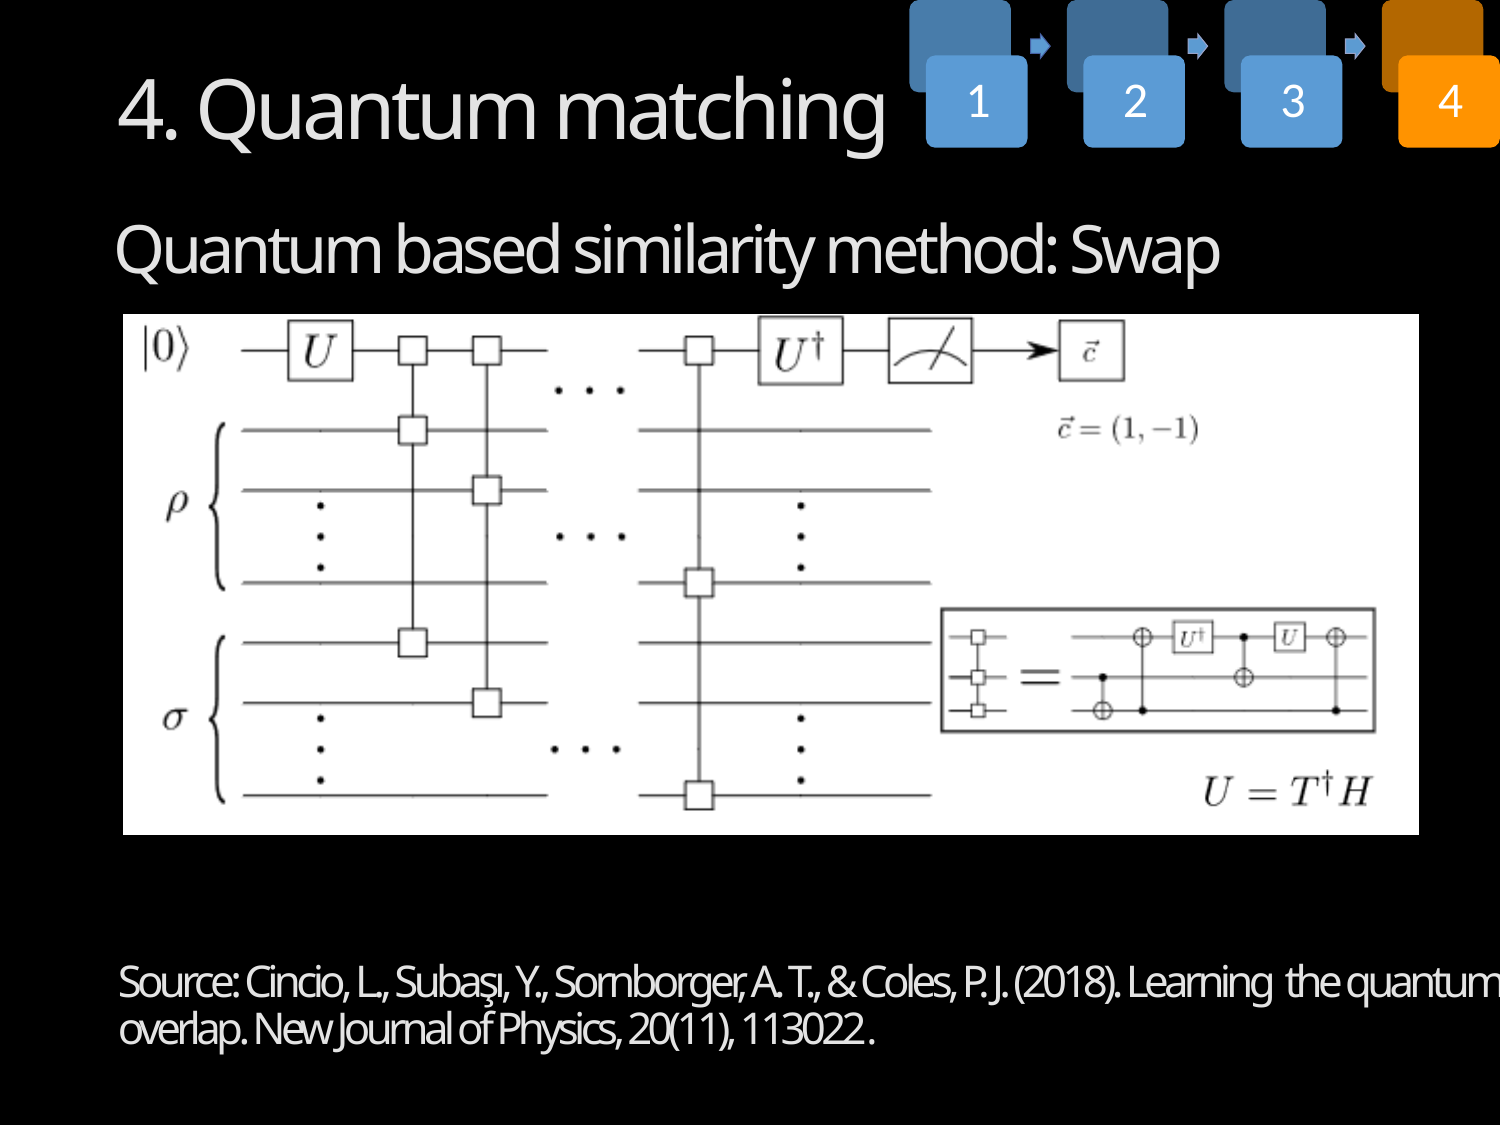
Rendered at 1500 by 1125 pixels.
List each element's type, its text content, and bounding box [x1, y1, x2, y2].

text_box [909, 0, 1500, 148]
text_box Quantum based similarity method: Swap [98, 208, 1353, 315]
text_box Source: Cincio, L., Subaşı, Y., Sornborger, A. T., & Coles, P. J. (2018). Learning the quantum algorithm for state overlap. New Journal of Physics, 20(11), 113022. [103, 952, 1397, 1077]
text_box 4. Quantum matching [103, 59, 1397, 185]
picture [123, 314, 1419, 835]
